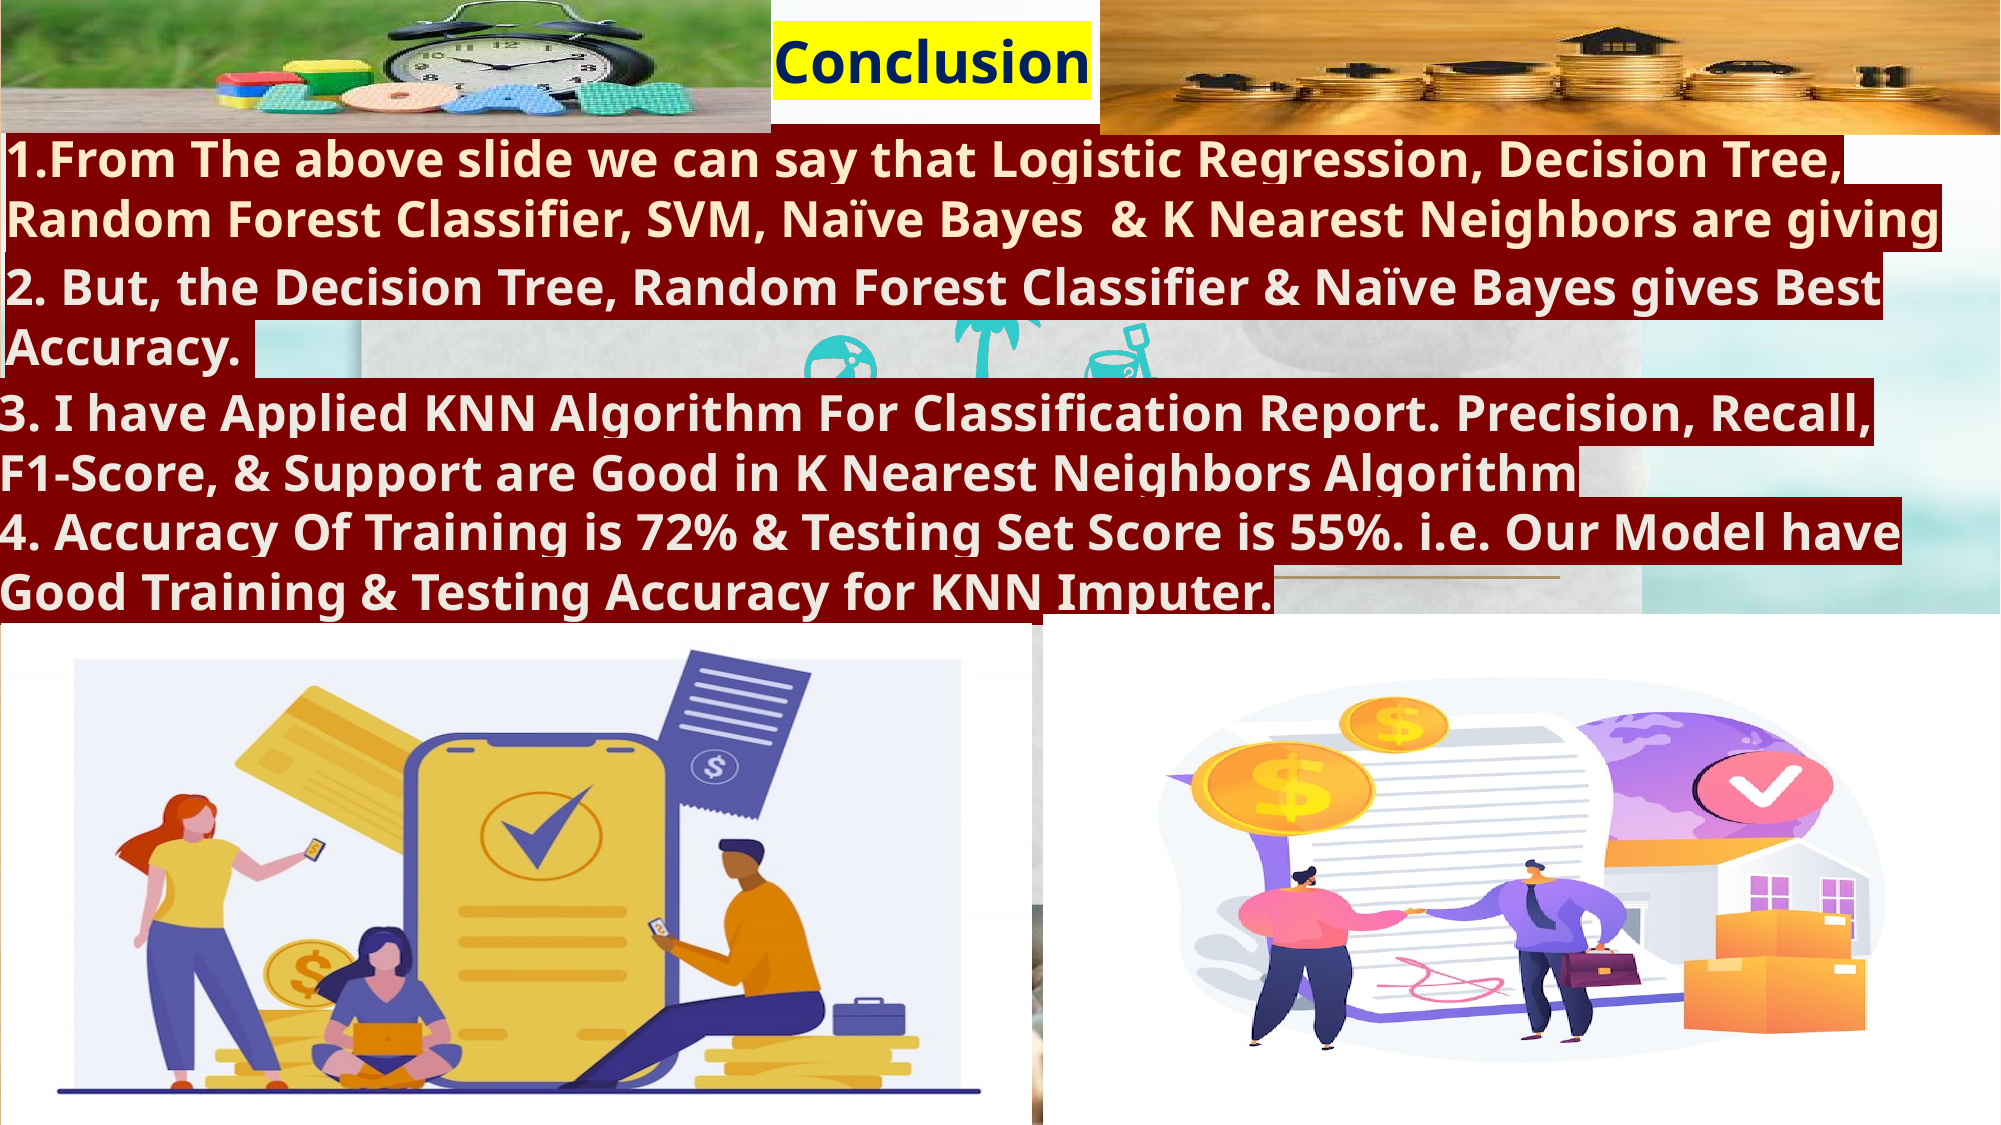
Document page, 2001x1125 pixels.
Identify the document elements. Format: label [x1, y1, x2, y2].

text_box [361, 231, 1643, 905]
picture [0, 0, 2001, 1125]
